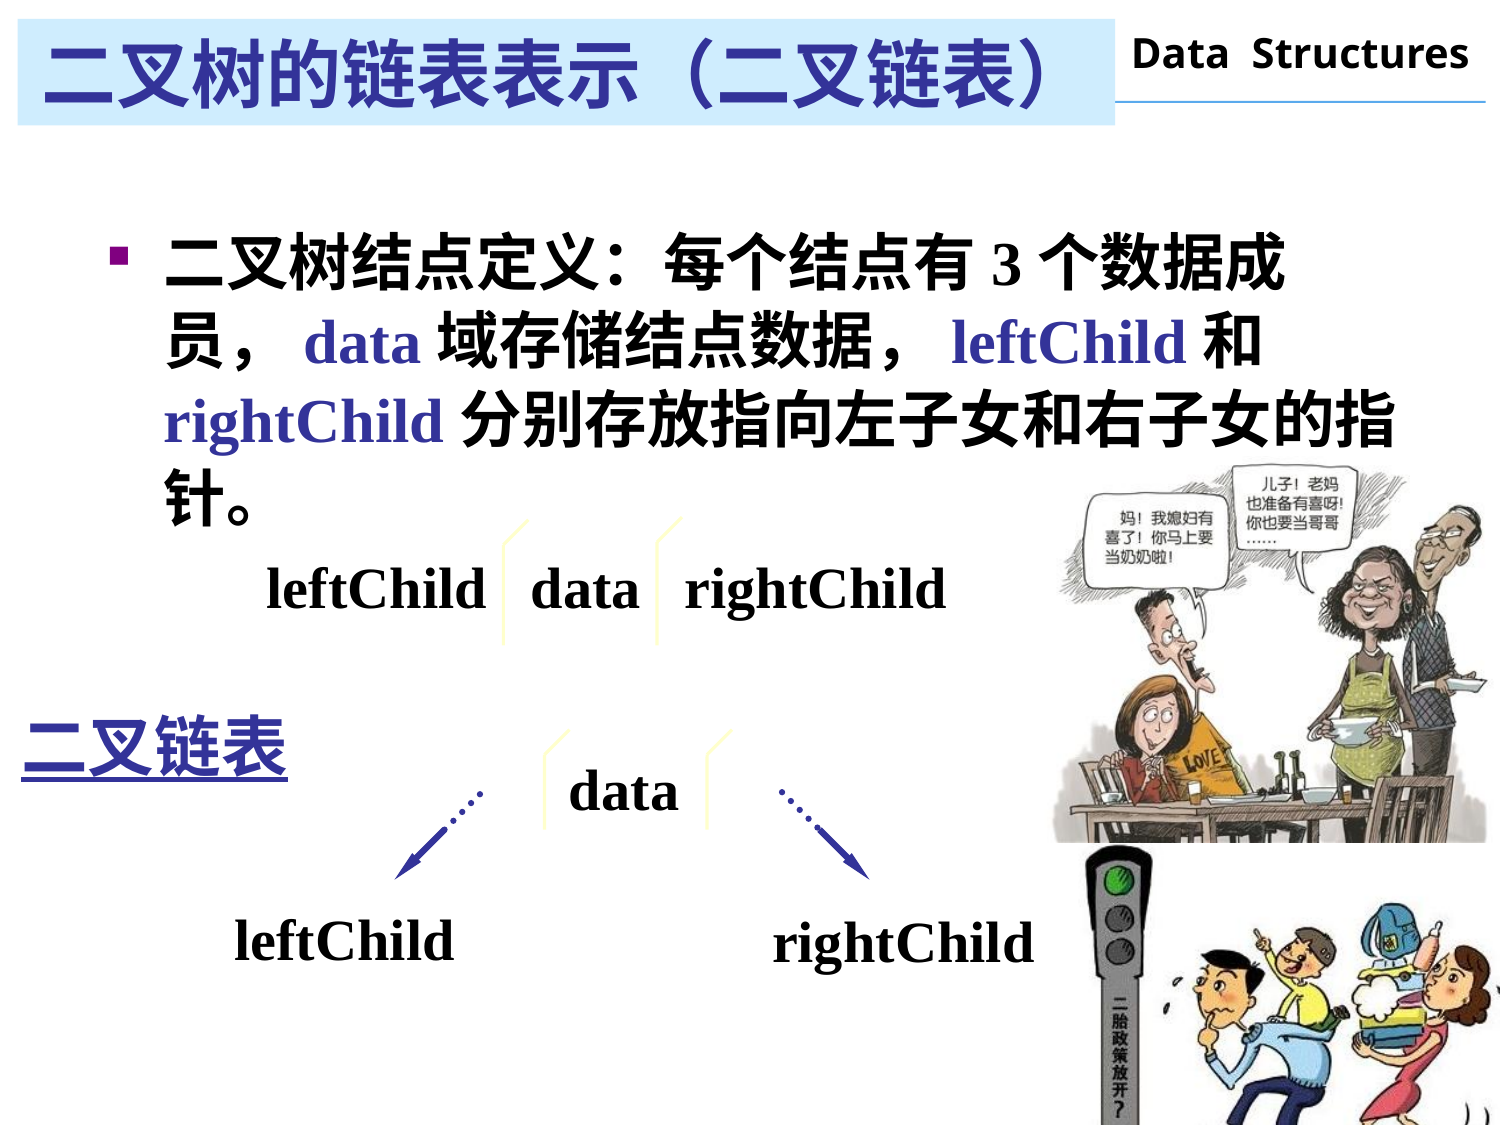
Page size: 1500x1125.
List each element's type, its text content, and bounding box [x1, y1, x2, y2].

text_box 二叉链表 [6, 697, 202, 793]
list 二叉树结点定义：每个结点有3个数据成员，data域存储结点数据，leftChild和rightChild分别存放指向左子女和右子女的指针。 [92, 211, 1422, 472]
picture [1038, 456, 1500, 1125]
title 二叉树的链表表示（二叉链表） [17, 18, 1116, 126]
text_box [202, 517, 1065, 988]
